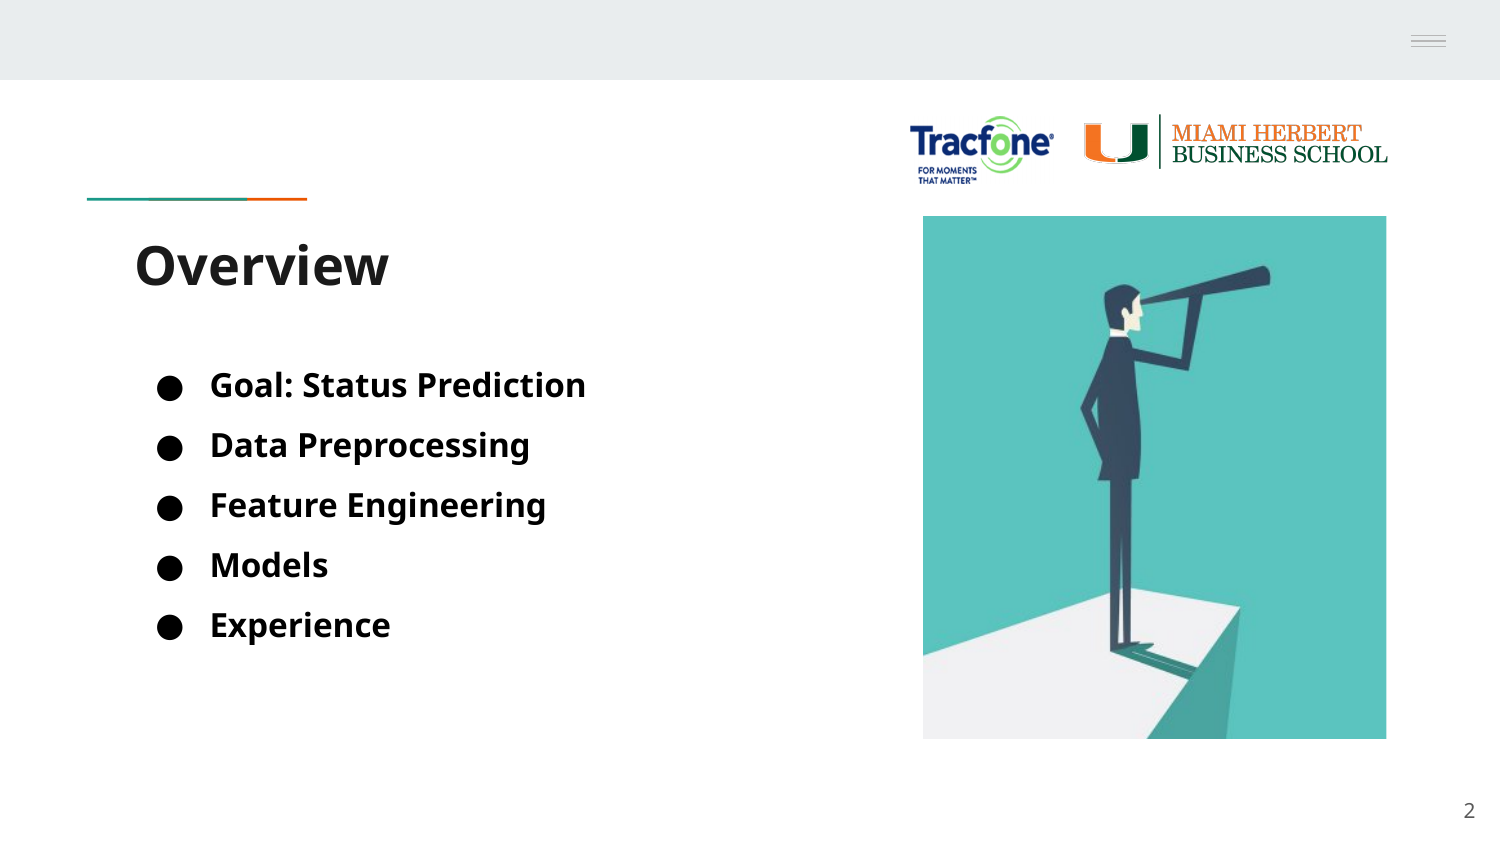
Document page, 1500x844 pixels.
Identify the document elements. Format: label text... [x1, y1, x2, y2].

title Overview [119, 216, 505, 305]
slide_number 2 [1400, 779, 1491, 844]
list Goal: Status Prediction Data Preprocessing Feature Engineering Models Experience [119, 329, 704, 739]
picture [922, 215, 1387, 740]
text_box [910, 113, 1389, 184]
